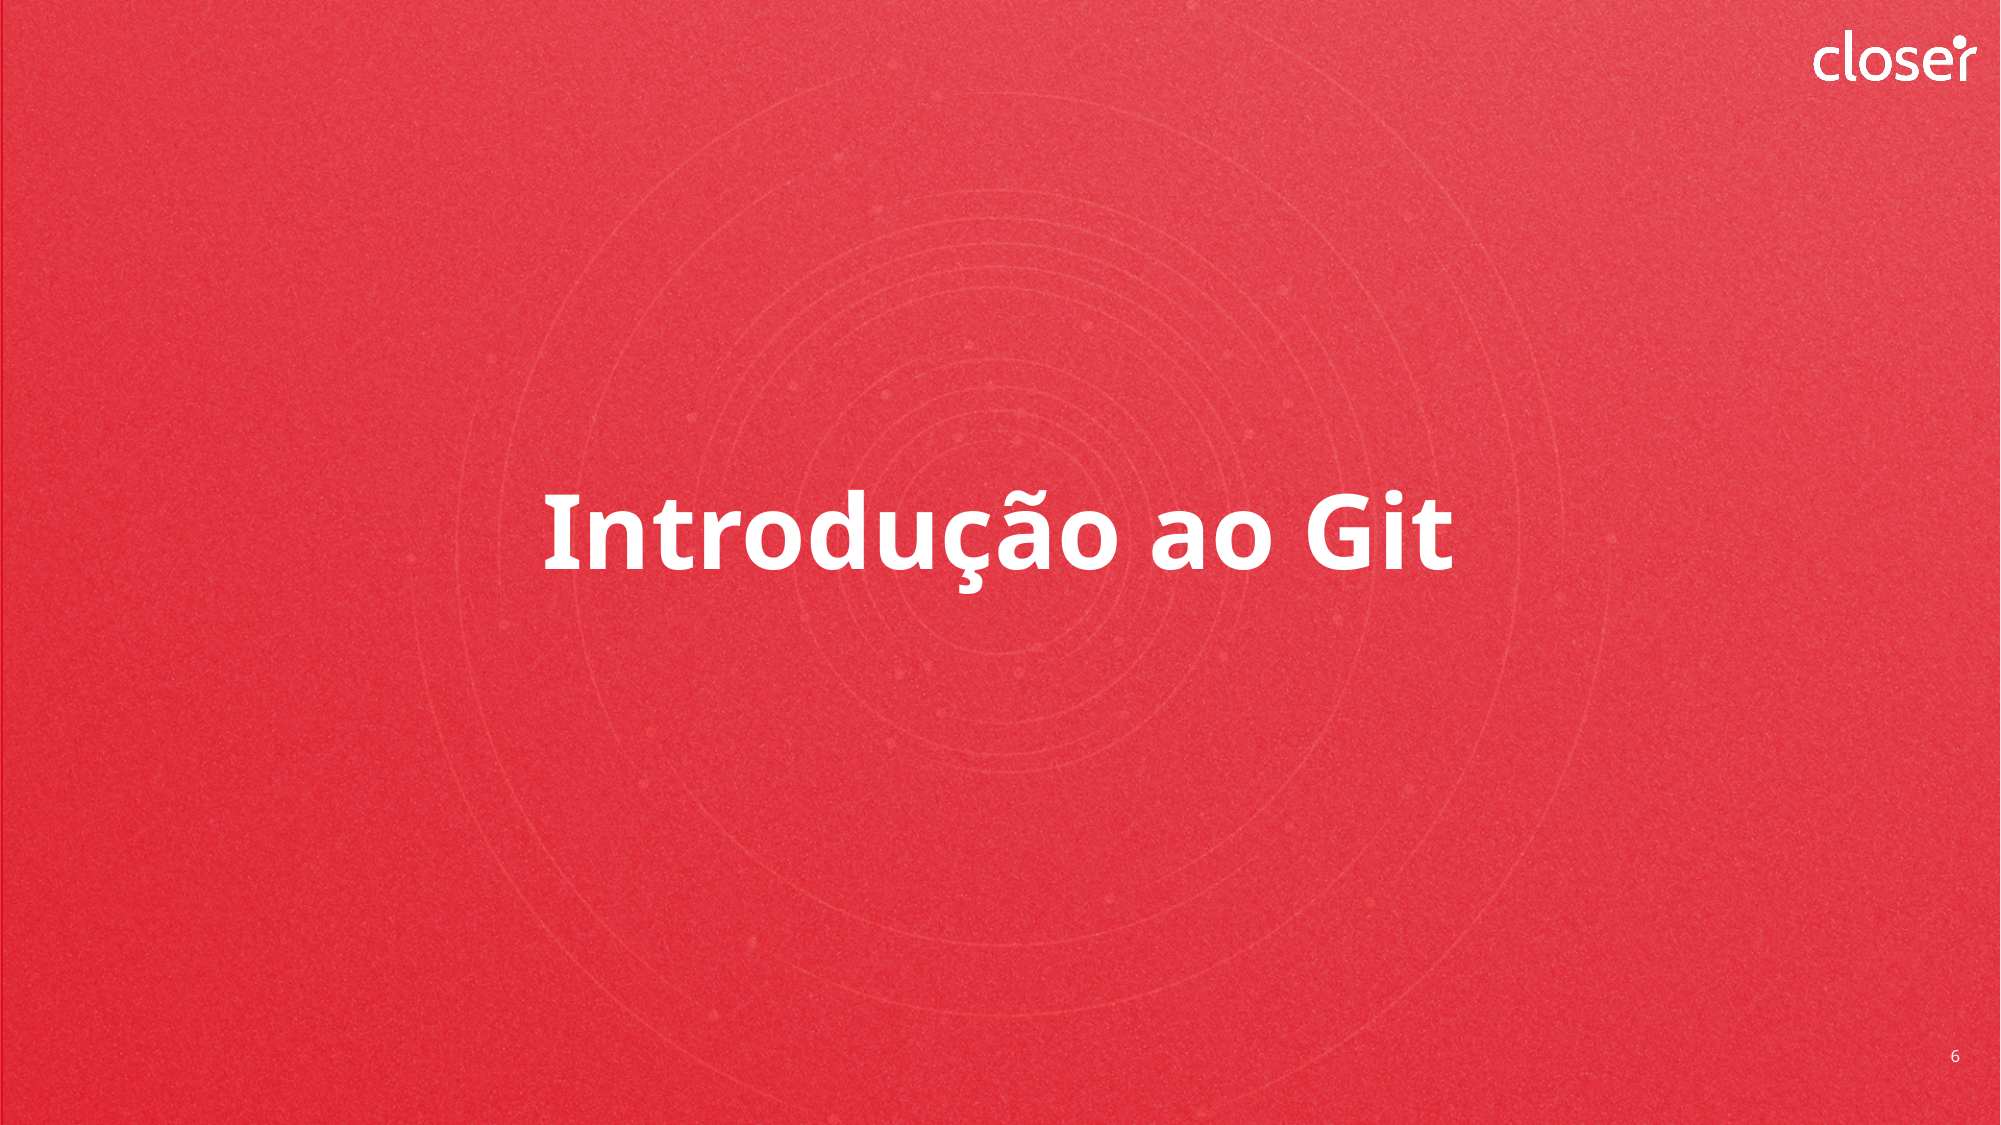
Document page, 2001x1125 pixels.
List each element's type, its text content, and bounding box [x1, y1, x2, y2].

picture [0, 0, 2001, 1125]
title Introdução ao Git [485, 467, 1513, 606]
slide_number 6 [1856, 1027, 1975, 1088]
